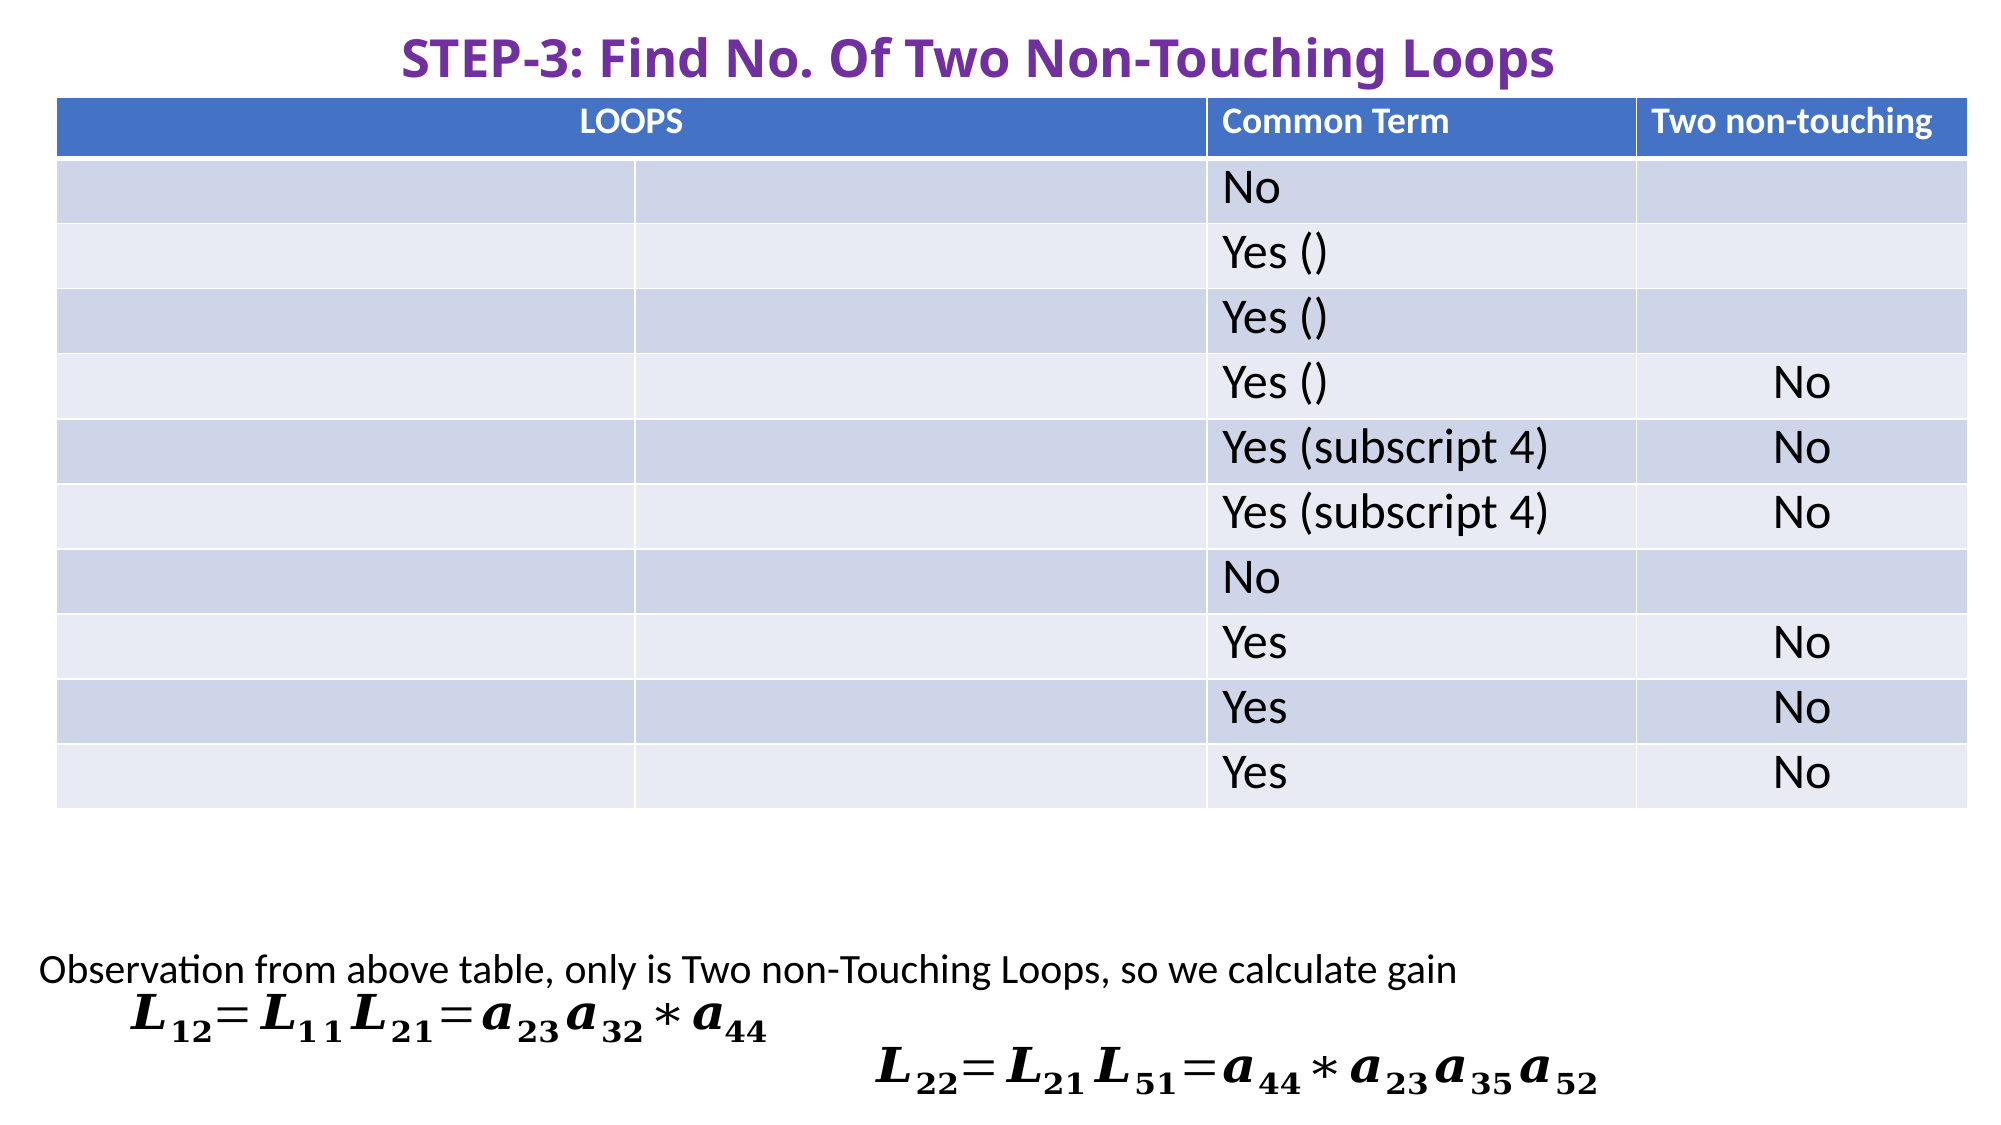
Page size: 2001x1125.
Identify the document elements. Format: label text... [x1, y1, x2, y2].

title STEP-3: Find No. Of Two Non-Touching Loops [3, 18, 1969, 98]
